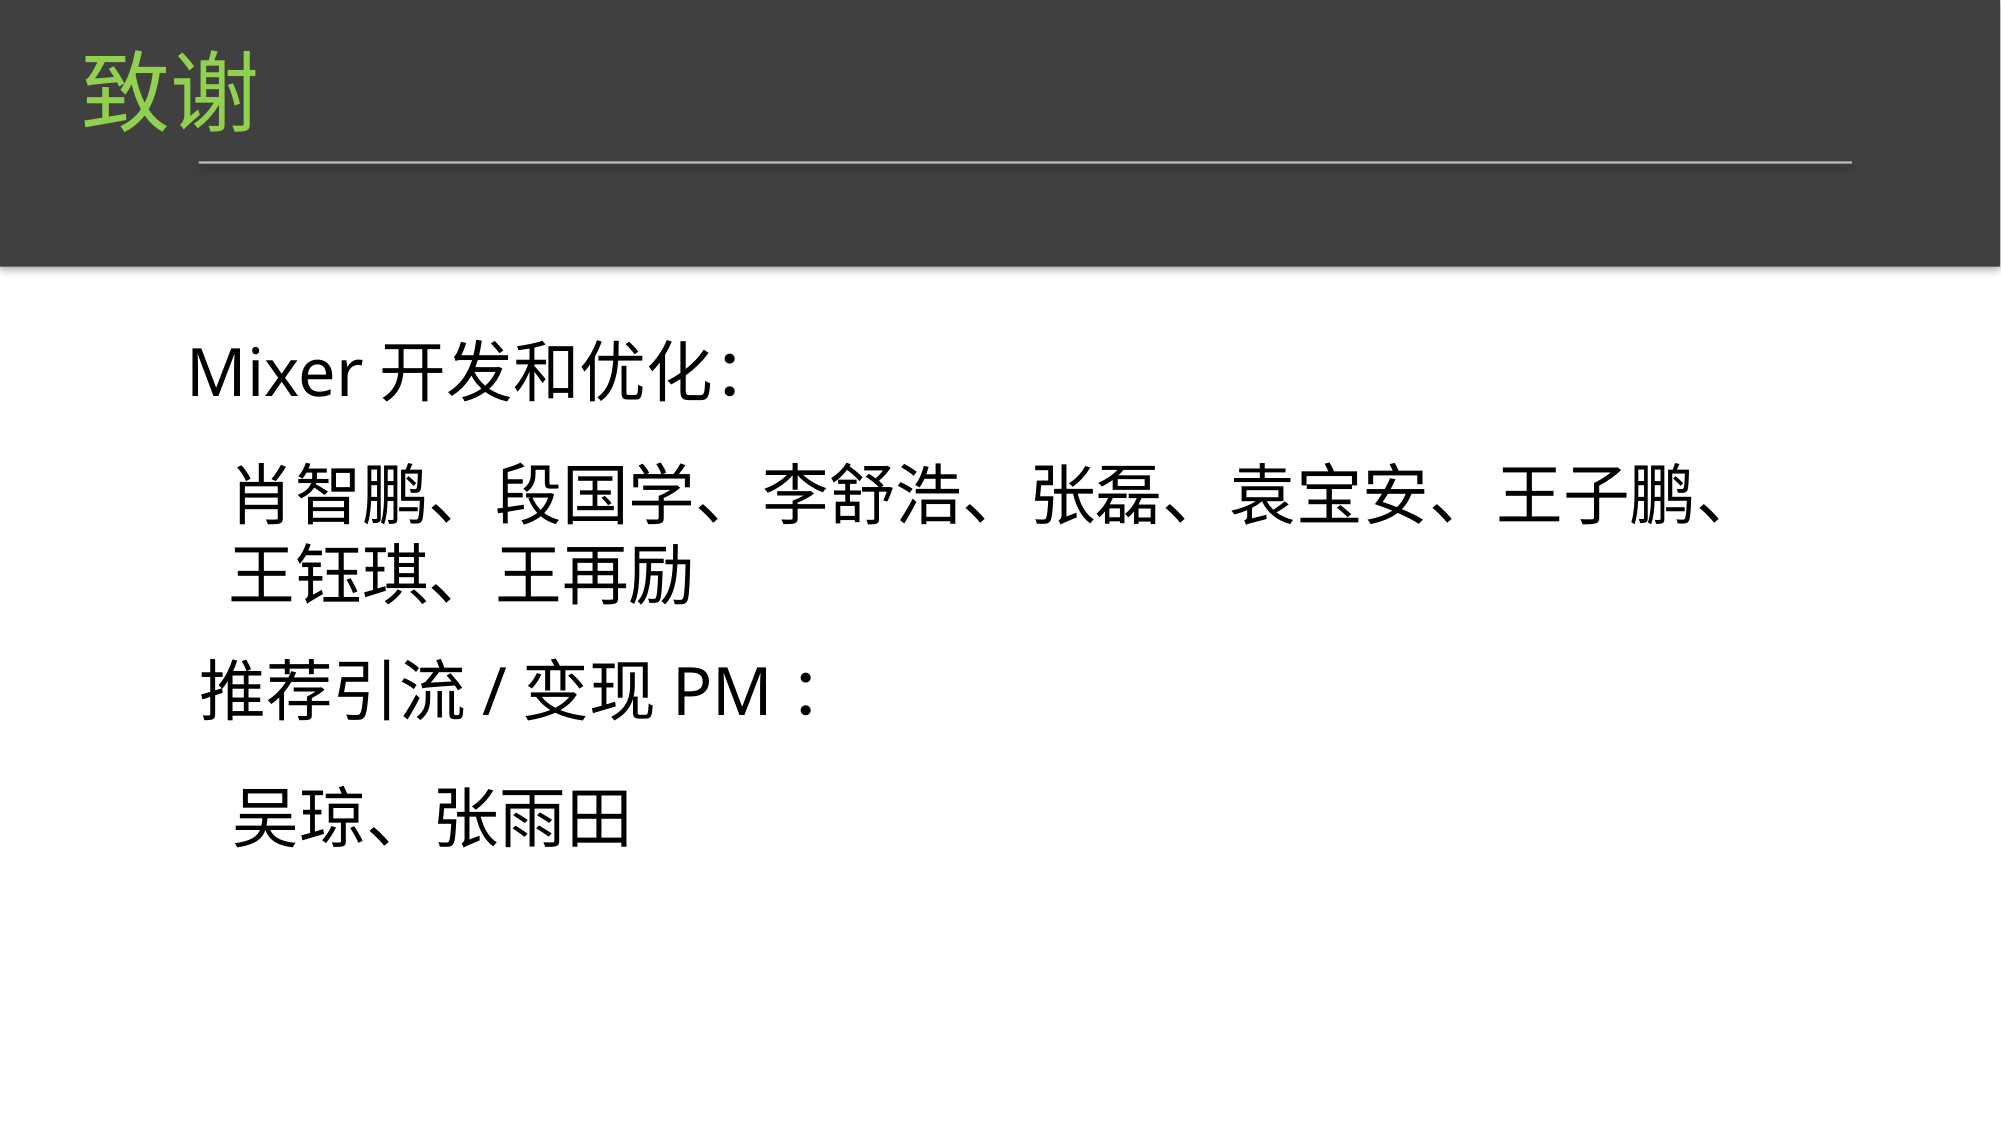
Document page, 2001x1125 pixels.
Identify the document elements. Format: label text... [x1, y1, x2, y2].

text_box 推荐引流/变现PM： [184, 641, 878, 737]
text_box [0, 0, 2001, 267]
text_box Mixer开发和优化： [172, 322, 866, 418]
text_box 吴琼、张雨田 [217, 768, 1771, 864]
text_box 肖智鹏、段国学、李舒浩、张磊、袁宝安、王子鹏、王钰琪、王再励 [213, 445, 1767, 621]
text_box 致谢 [66, 29, 1475, 151]
